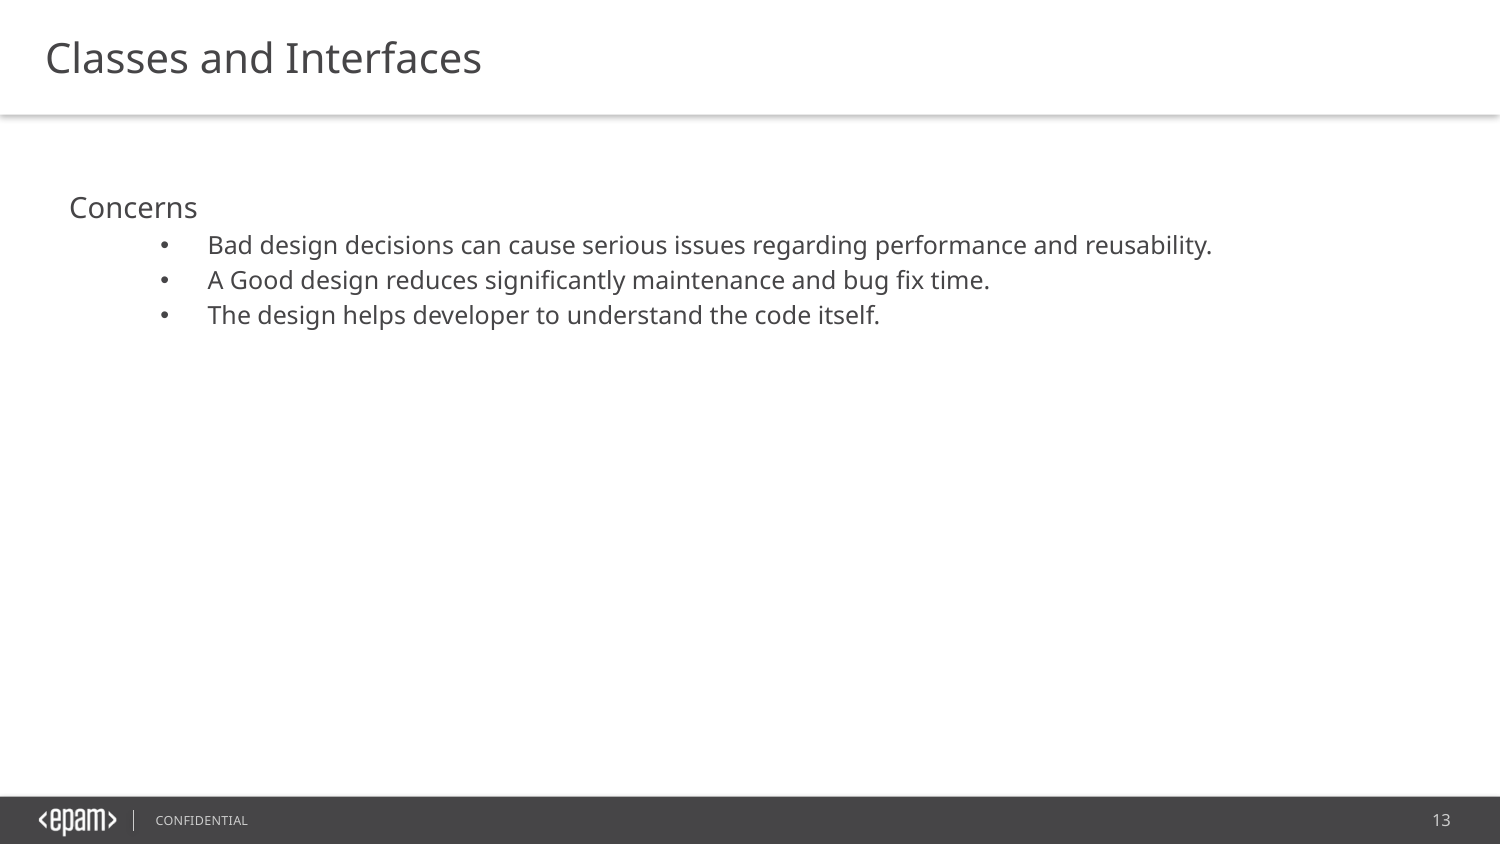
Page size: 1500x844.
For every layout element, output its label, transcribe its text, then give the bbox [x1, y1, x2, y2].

list Classes and Interfaces [0, 0, 1500, 115]
list Concerns Bad design decisions can cause serious issues regarding performance and reusability. A Good design reduces significantly maintenance and bug fix time. The design helps developer to understand the code itself. [57, 176, 1426, 732]
picture [38, 808, 117, 837]
